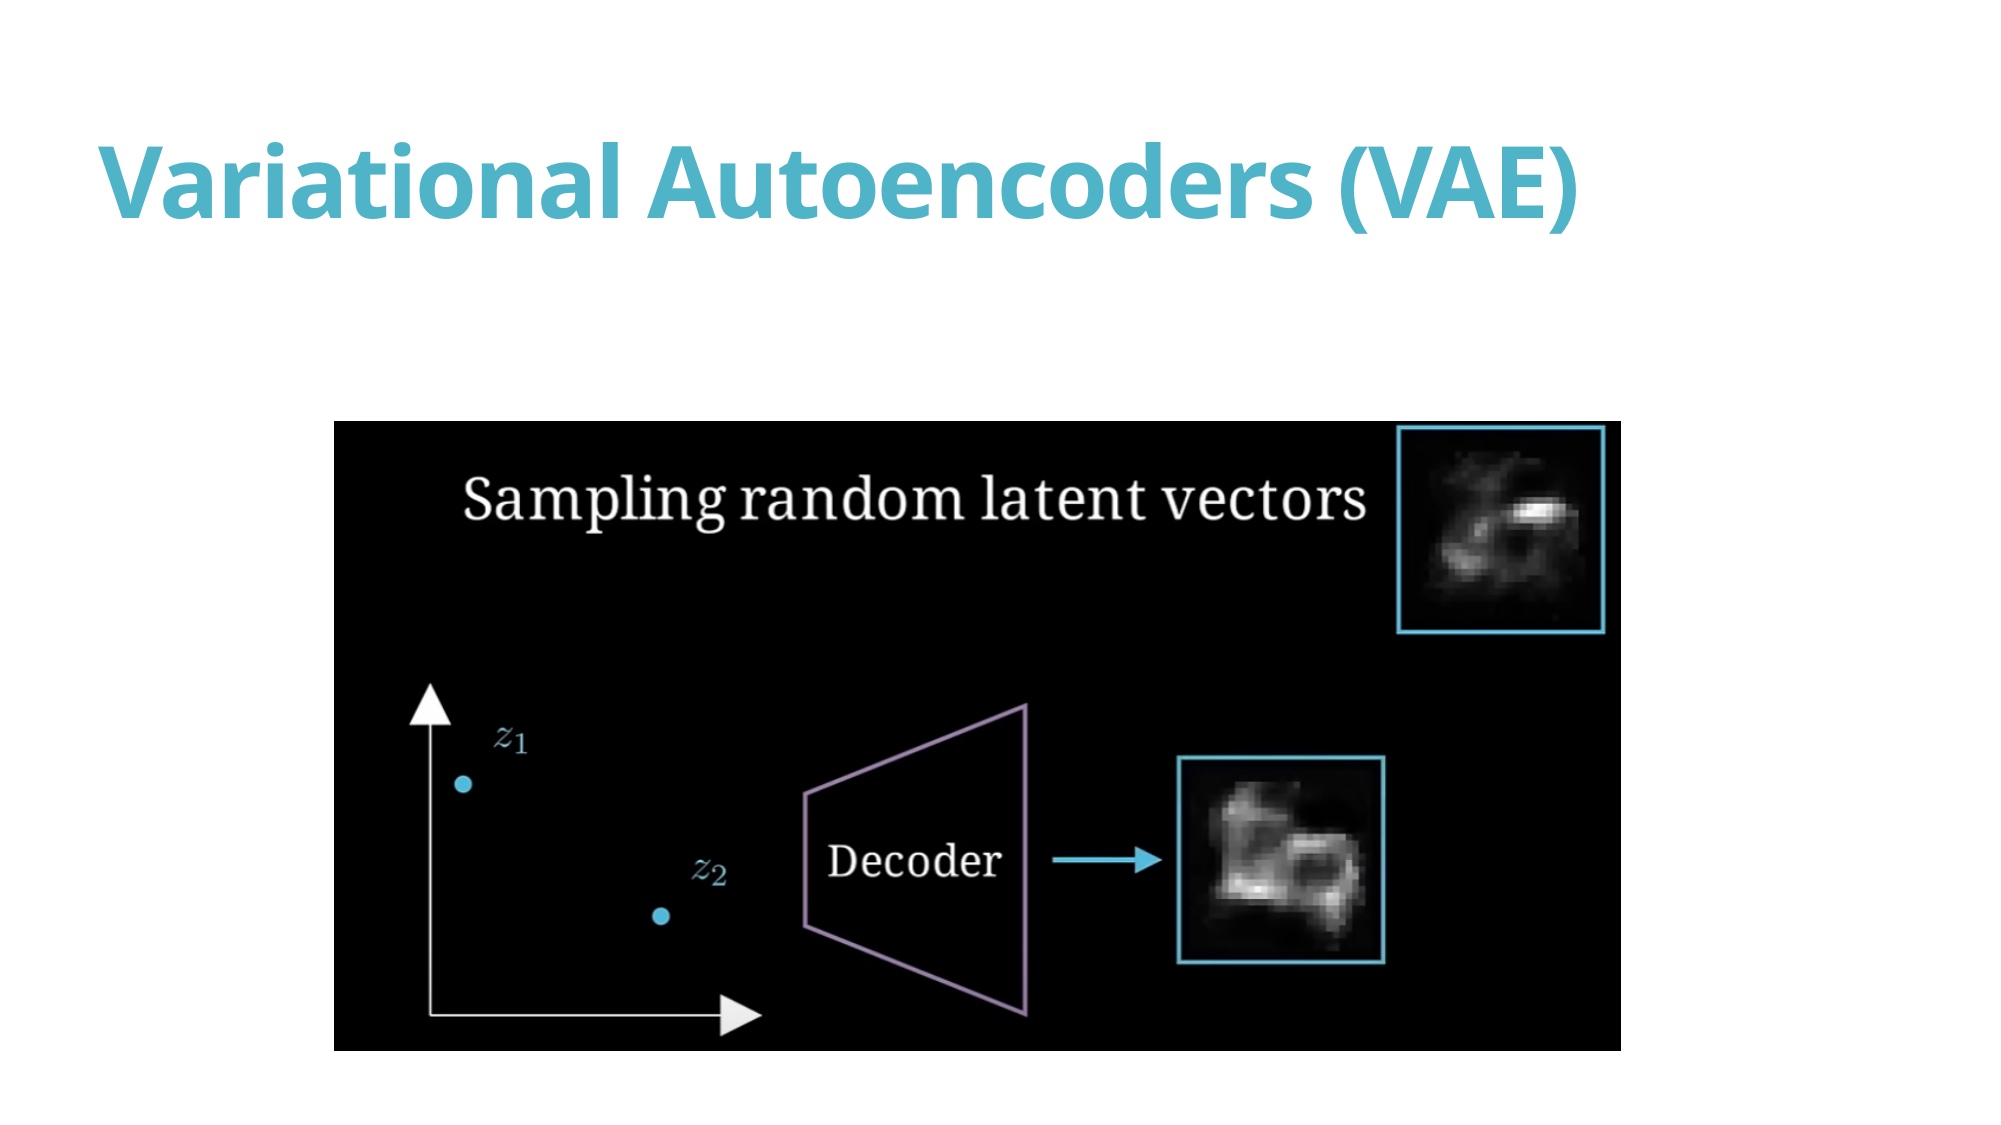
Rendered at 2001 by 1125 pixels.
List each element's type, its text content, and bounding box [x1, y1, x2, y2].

picture [333, 421, 1621, 1051]
title Variational Autoencoders (VAE) [83, 52, 1851, 325]
